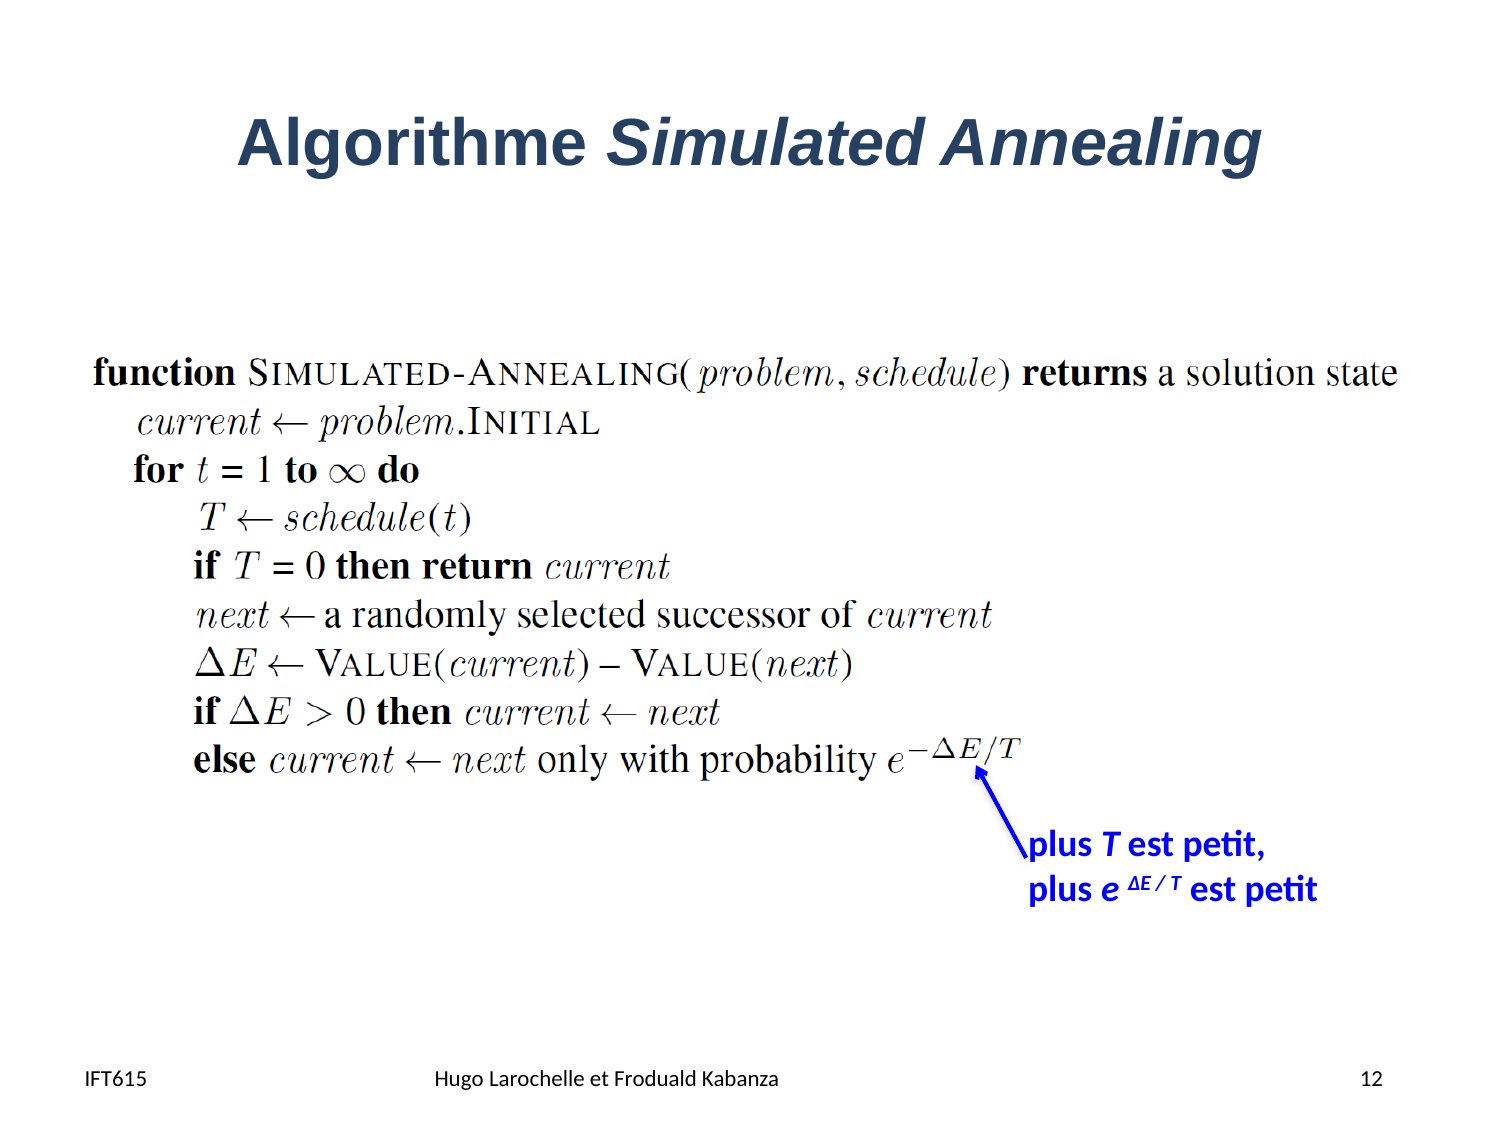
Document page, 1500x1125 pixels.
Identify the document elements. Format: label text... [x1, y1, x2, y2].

text_box plus T est petit, plus e ΔE / T est petit [1013, 811, 1345, 917]
title Algorithme Simulated Annealing [75, 45, 1425, 233]
slide_number Hugo Larochelle et Froduald Kabanza [419, 1056, 950, 1117]
footer IFT615 [69, 1056, 200, 1117]
picture [82, 344, 1418, 781]
slide_number 12 [1344, 1056, 1431, 1117]
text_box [975, 764, 1027, 859]
